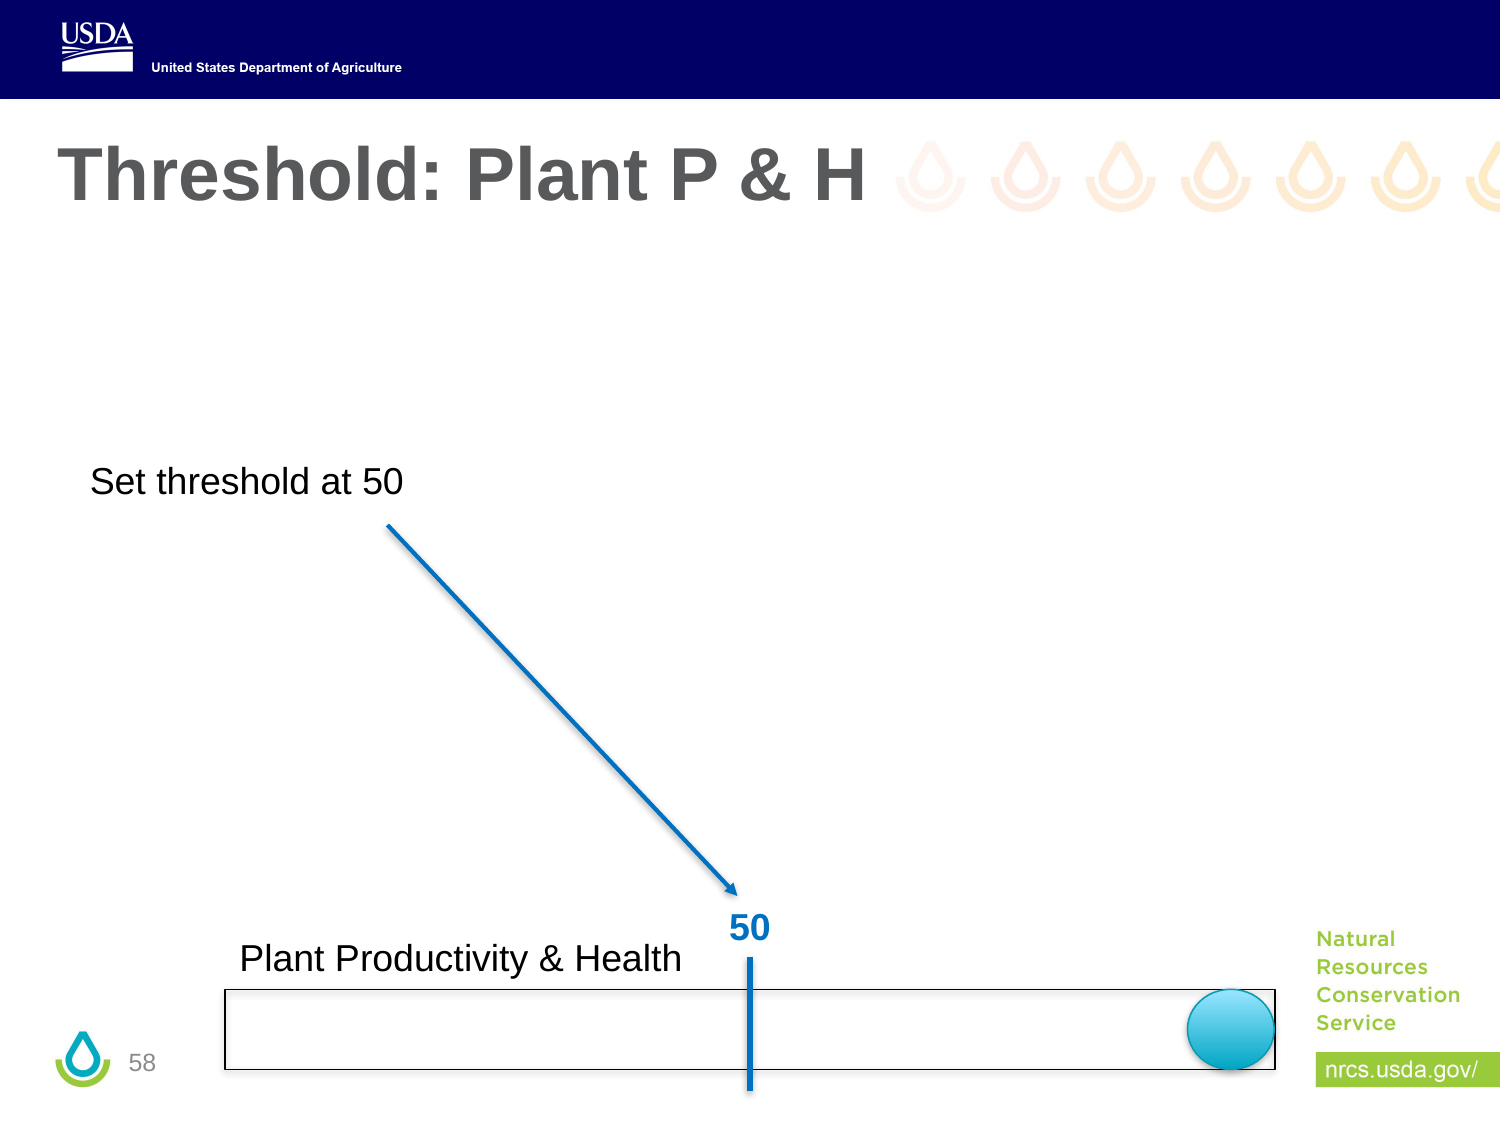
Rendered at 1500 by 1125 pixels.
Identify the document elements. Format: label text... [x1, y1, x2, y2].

text_box Plant Productivity & Health [224, 926, 698, 986]
slide_number 58 [113, 1031, 464, 1091]
text_box [224, 989, 742, 1070]
text_box [1246, 989, 1276, 1016]
text_box [1258, 1049, 1276, 1070]
text_box 50 [714, 895, 786, 956]
picture [0, 0, 1500, 1125]
text_box [1186, 988, 1275, 1071]
title Threshold: Plant P & H [42, 92, 1393, 248]
text_box [757, 989, 1215, 1070]
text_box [387, 524, 738, 897]
text_box Set threshold at 50 [75, 449, 425, 509]
